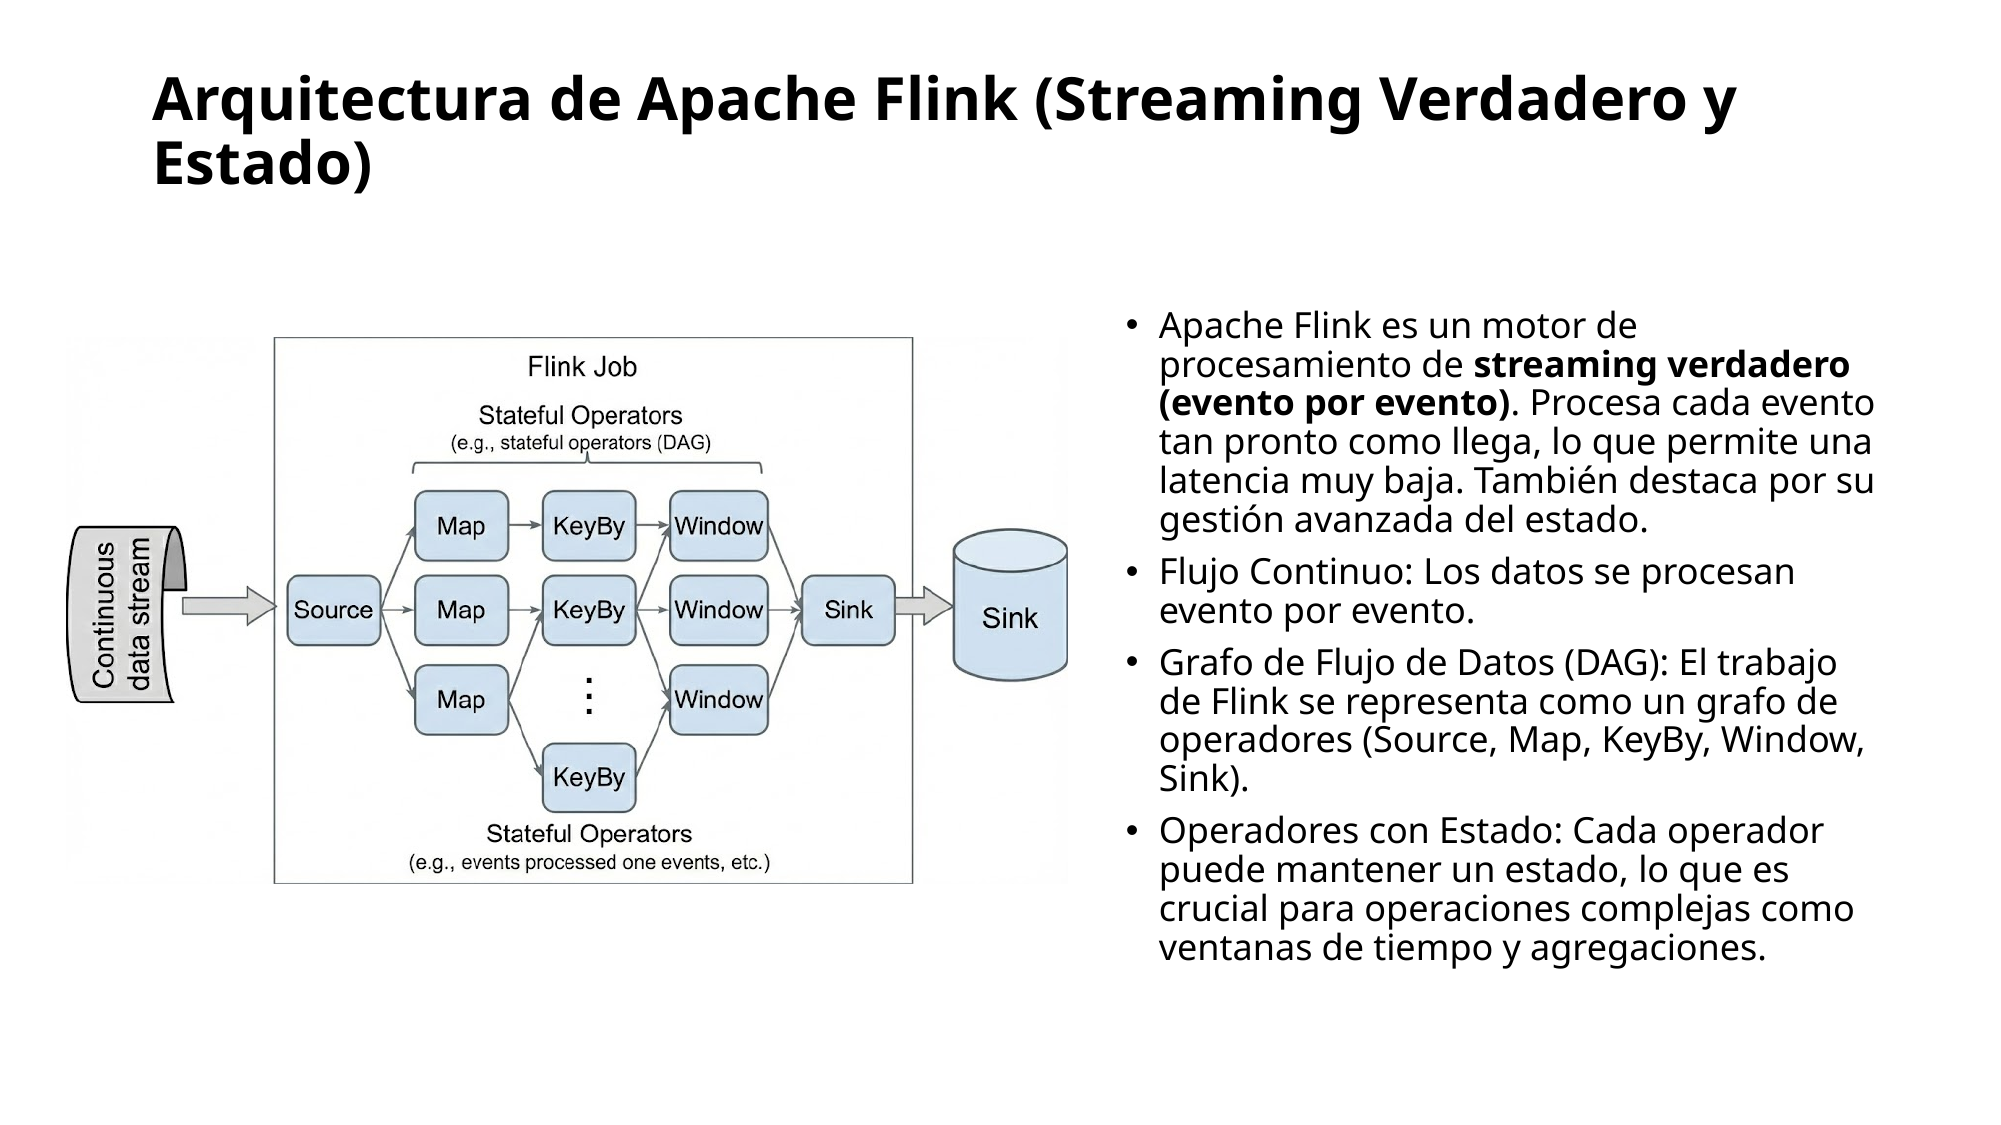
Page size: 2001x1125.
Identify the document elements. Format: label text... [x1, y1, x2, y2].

list Apache Flink es un motor de procesamiento de streaming verdadero (evento por evento). Procesa cada evento tan pronto como llega, lo que permite una latencia muy baja. También destaca por su gestión avanzada del estado. Flujo Continuo: Los datos se procesan evento por evento. Grafo de Flujo de Datos (DAG): El trabajo de Flink se representa como un grafo de operadores (Source, Map, KeyBy, Window, Sink). Operadores con Estado: Cada operador puede mantener un estado, lo que es crucial para operaciones complejas como ventanas de tiempo y agregaciones. [1110, 299, 1895, 1037]
picture [65, 336, 1068, 884]
title Arquitectura de Apache Flink (Streaming Verdadero y Estado) [137, 59, 1863, 278]
